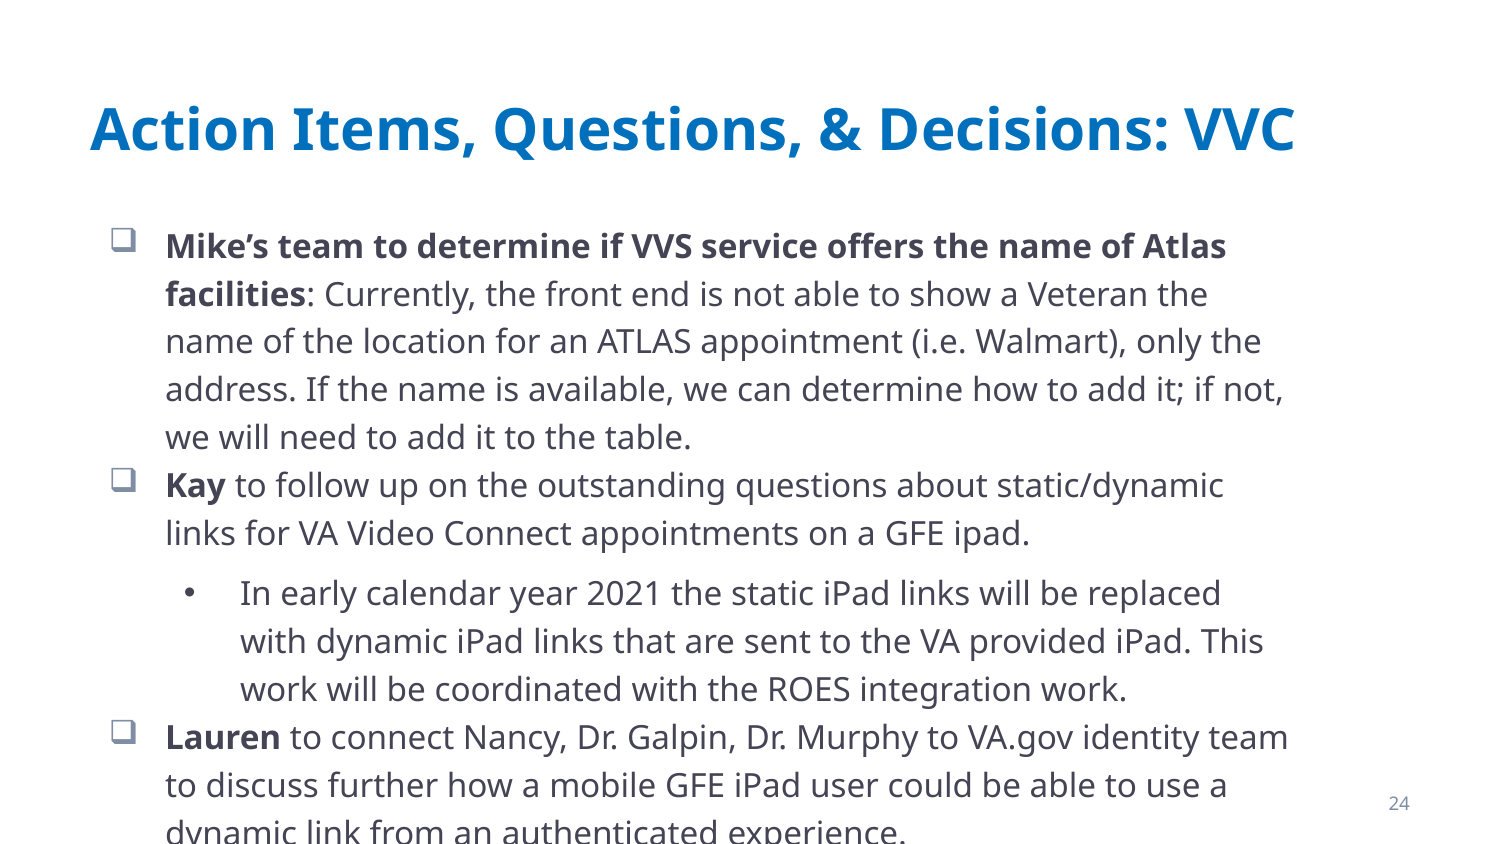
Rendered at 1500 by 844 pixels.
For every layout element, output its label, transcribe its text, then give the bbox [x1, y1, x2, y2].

title Action Items, Questions, & Decisions: VVC [75, 84, 1313, 188]
slide_number 24 [1312, 782, 1425, 827]
list Mike’s team to determine if VVS service offers the name of Atlas facilities: Currently, the front end is not able to show a Veteran the name of the location for an ATLAS appointment (i.e. Walmart), only the address. If the name is available, we can determine how to add it; if not, we will need to add it to the table. Kay to follow up on the outstanding questions about static/dynamic links for VA Video Connect appointments on a GFE ipad. In early calendar year 2021 the static iPad links will be replaced with dynamic iPad links that are sent to the VA provided iPad. This work will be coordinated with the ROES integration work. Lauren to connect Nancy, Dr. Galpin, Dr. Murphy to VA.gov identity team to discuss further how a mobile GFE iPad user could be able to use a dynamic link from an authenticated experience. [75, 209, 1313, 760]
